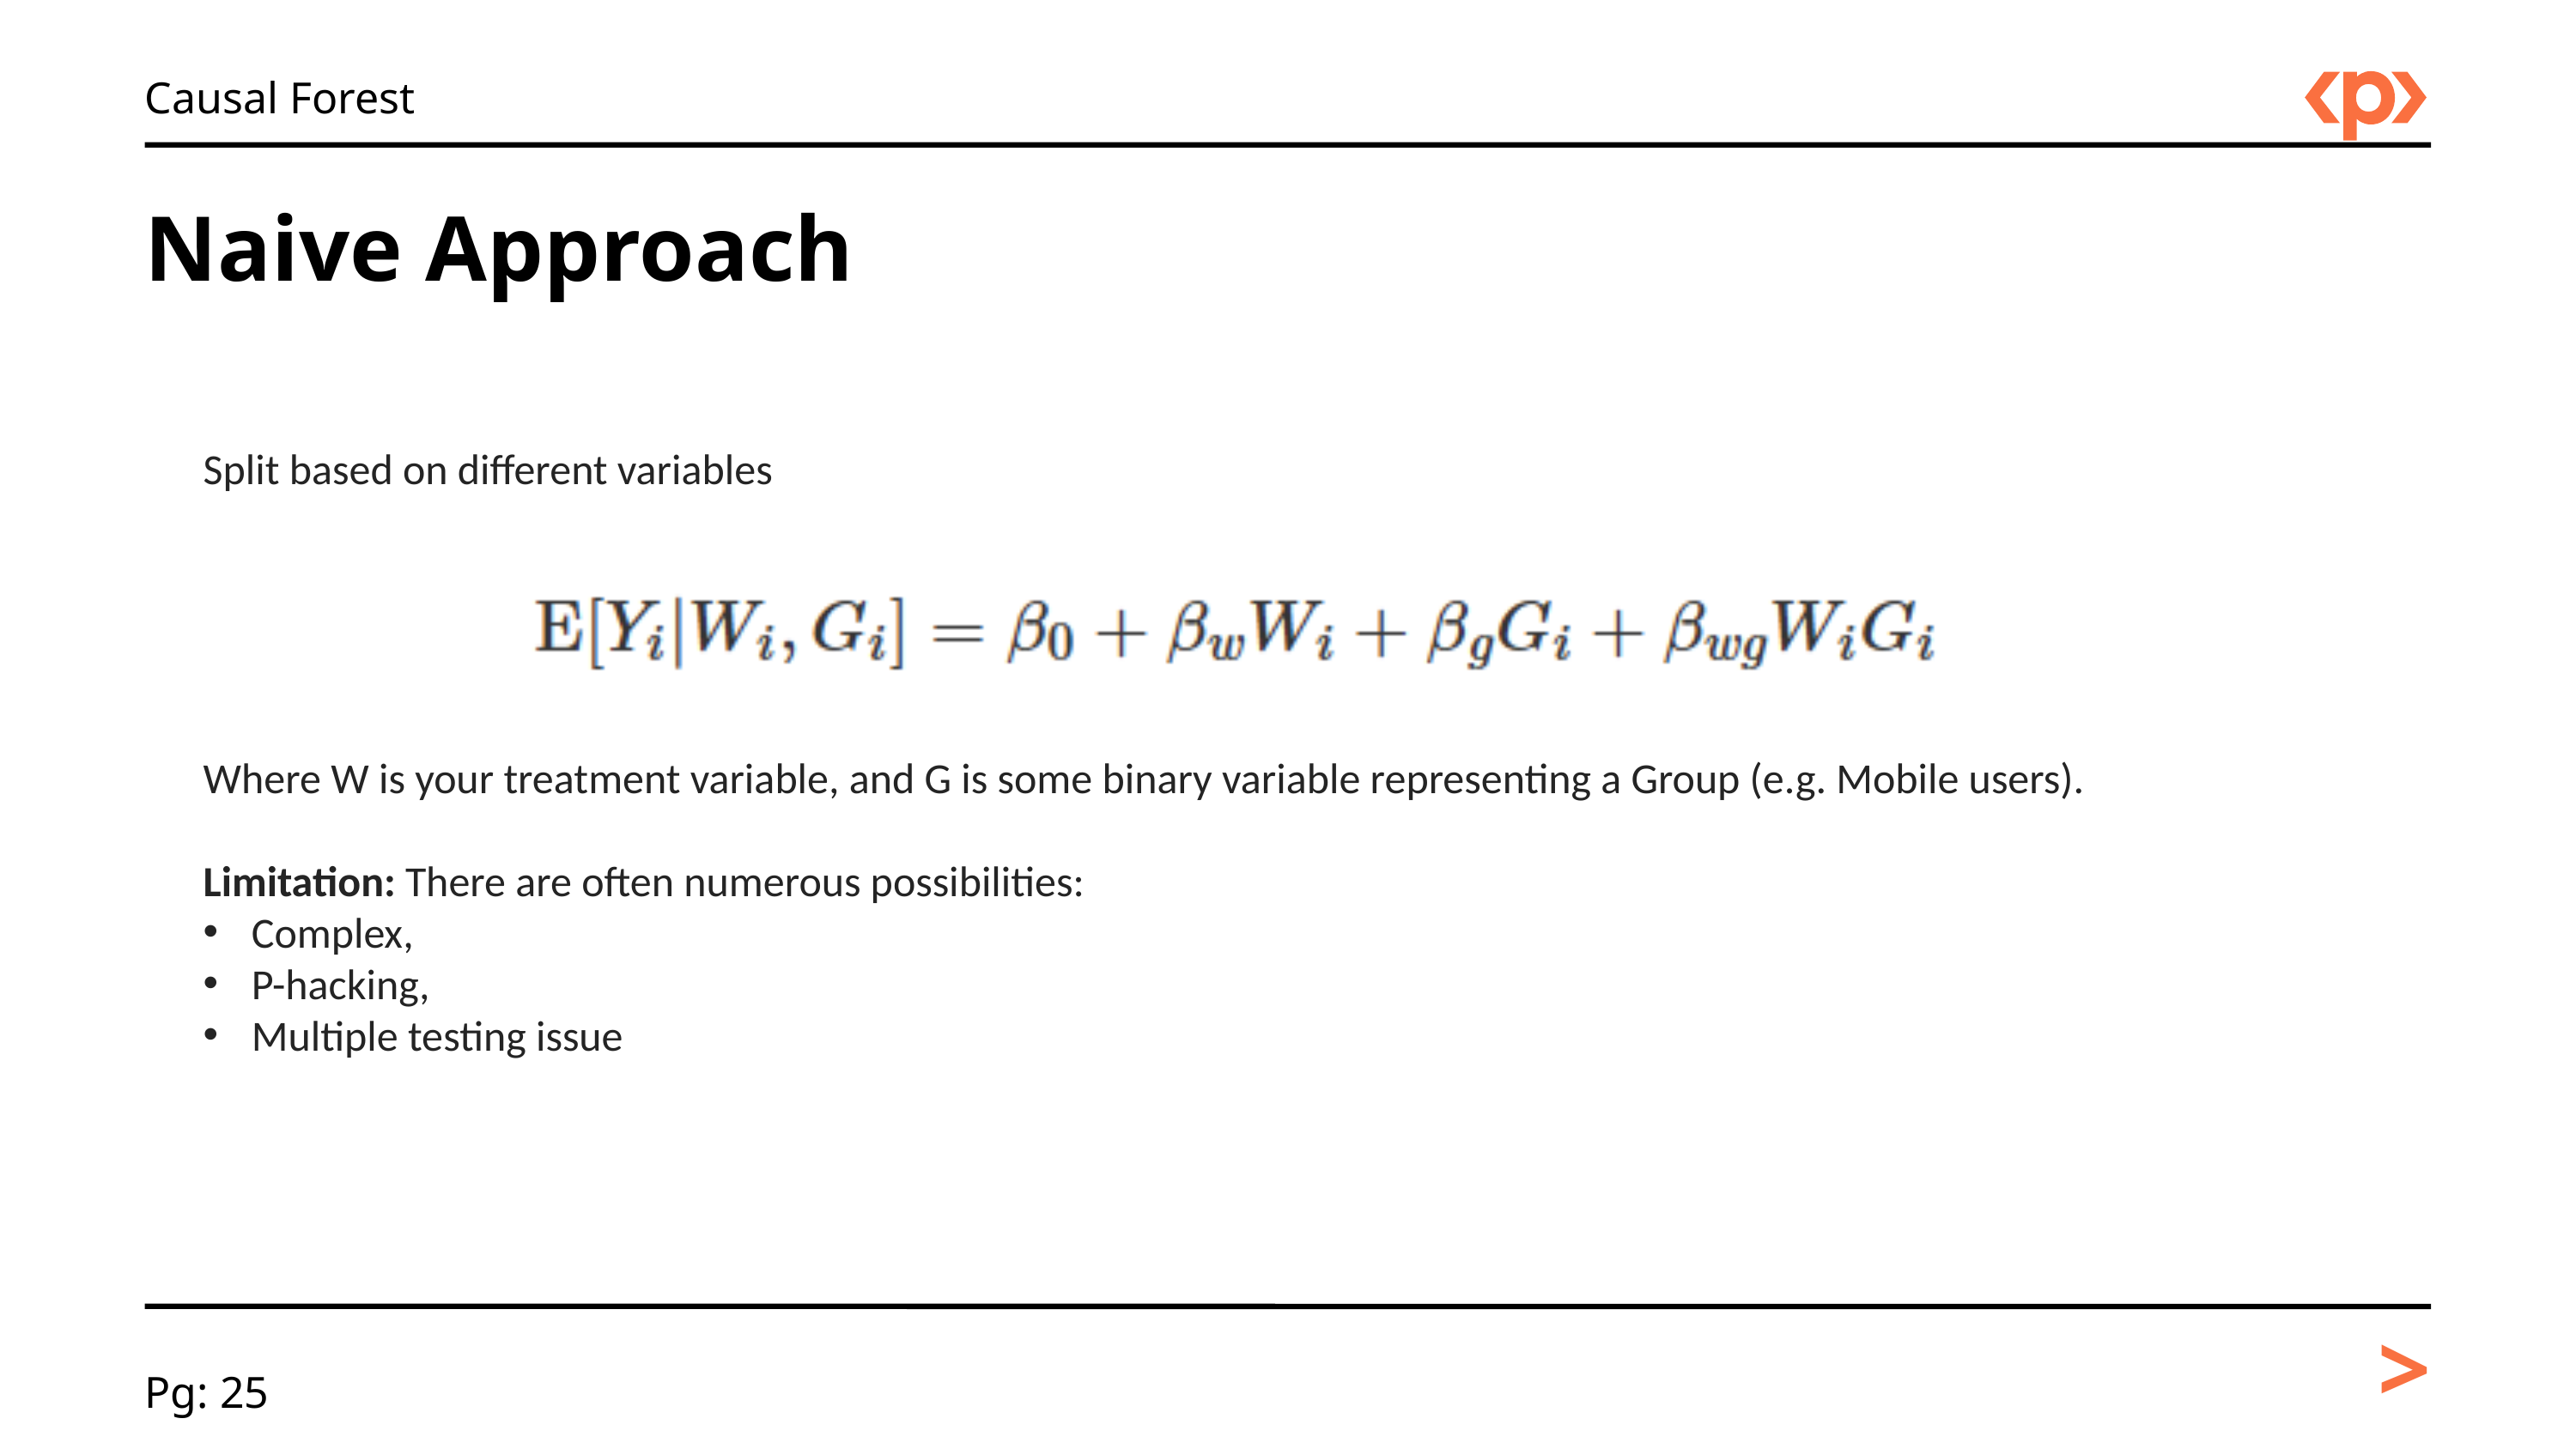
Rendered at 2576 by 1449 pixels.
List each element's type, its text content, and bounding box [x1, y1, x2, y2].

text_box Pg: 25 [144, 1344, 280, 1417]
text_box Causal Forest [144, 62, 494, 123]
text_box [2300, 66, 2432, 145]
text_box > [2378, 1291, 2432, 1422]
picture [514, 542, 1994, 714]
text_box Naive Approach [144, 173, 1643, 300]
text_box Split based on different variables Where W is your treatment variable, and G is some binary variable representing a Group (e.g. Mobile users). Limitation: There are often numerous possibilities: Complex, P-hacking, Multiple testing issue [190, 435, 2306, 1118]
